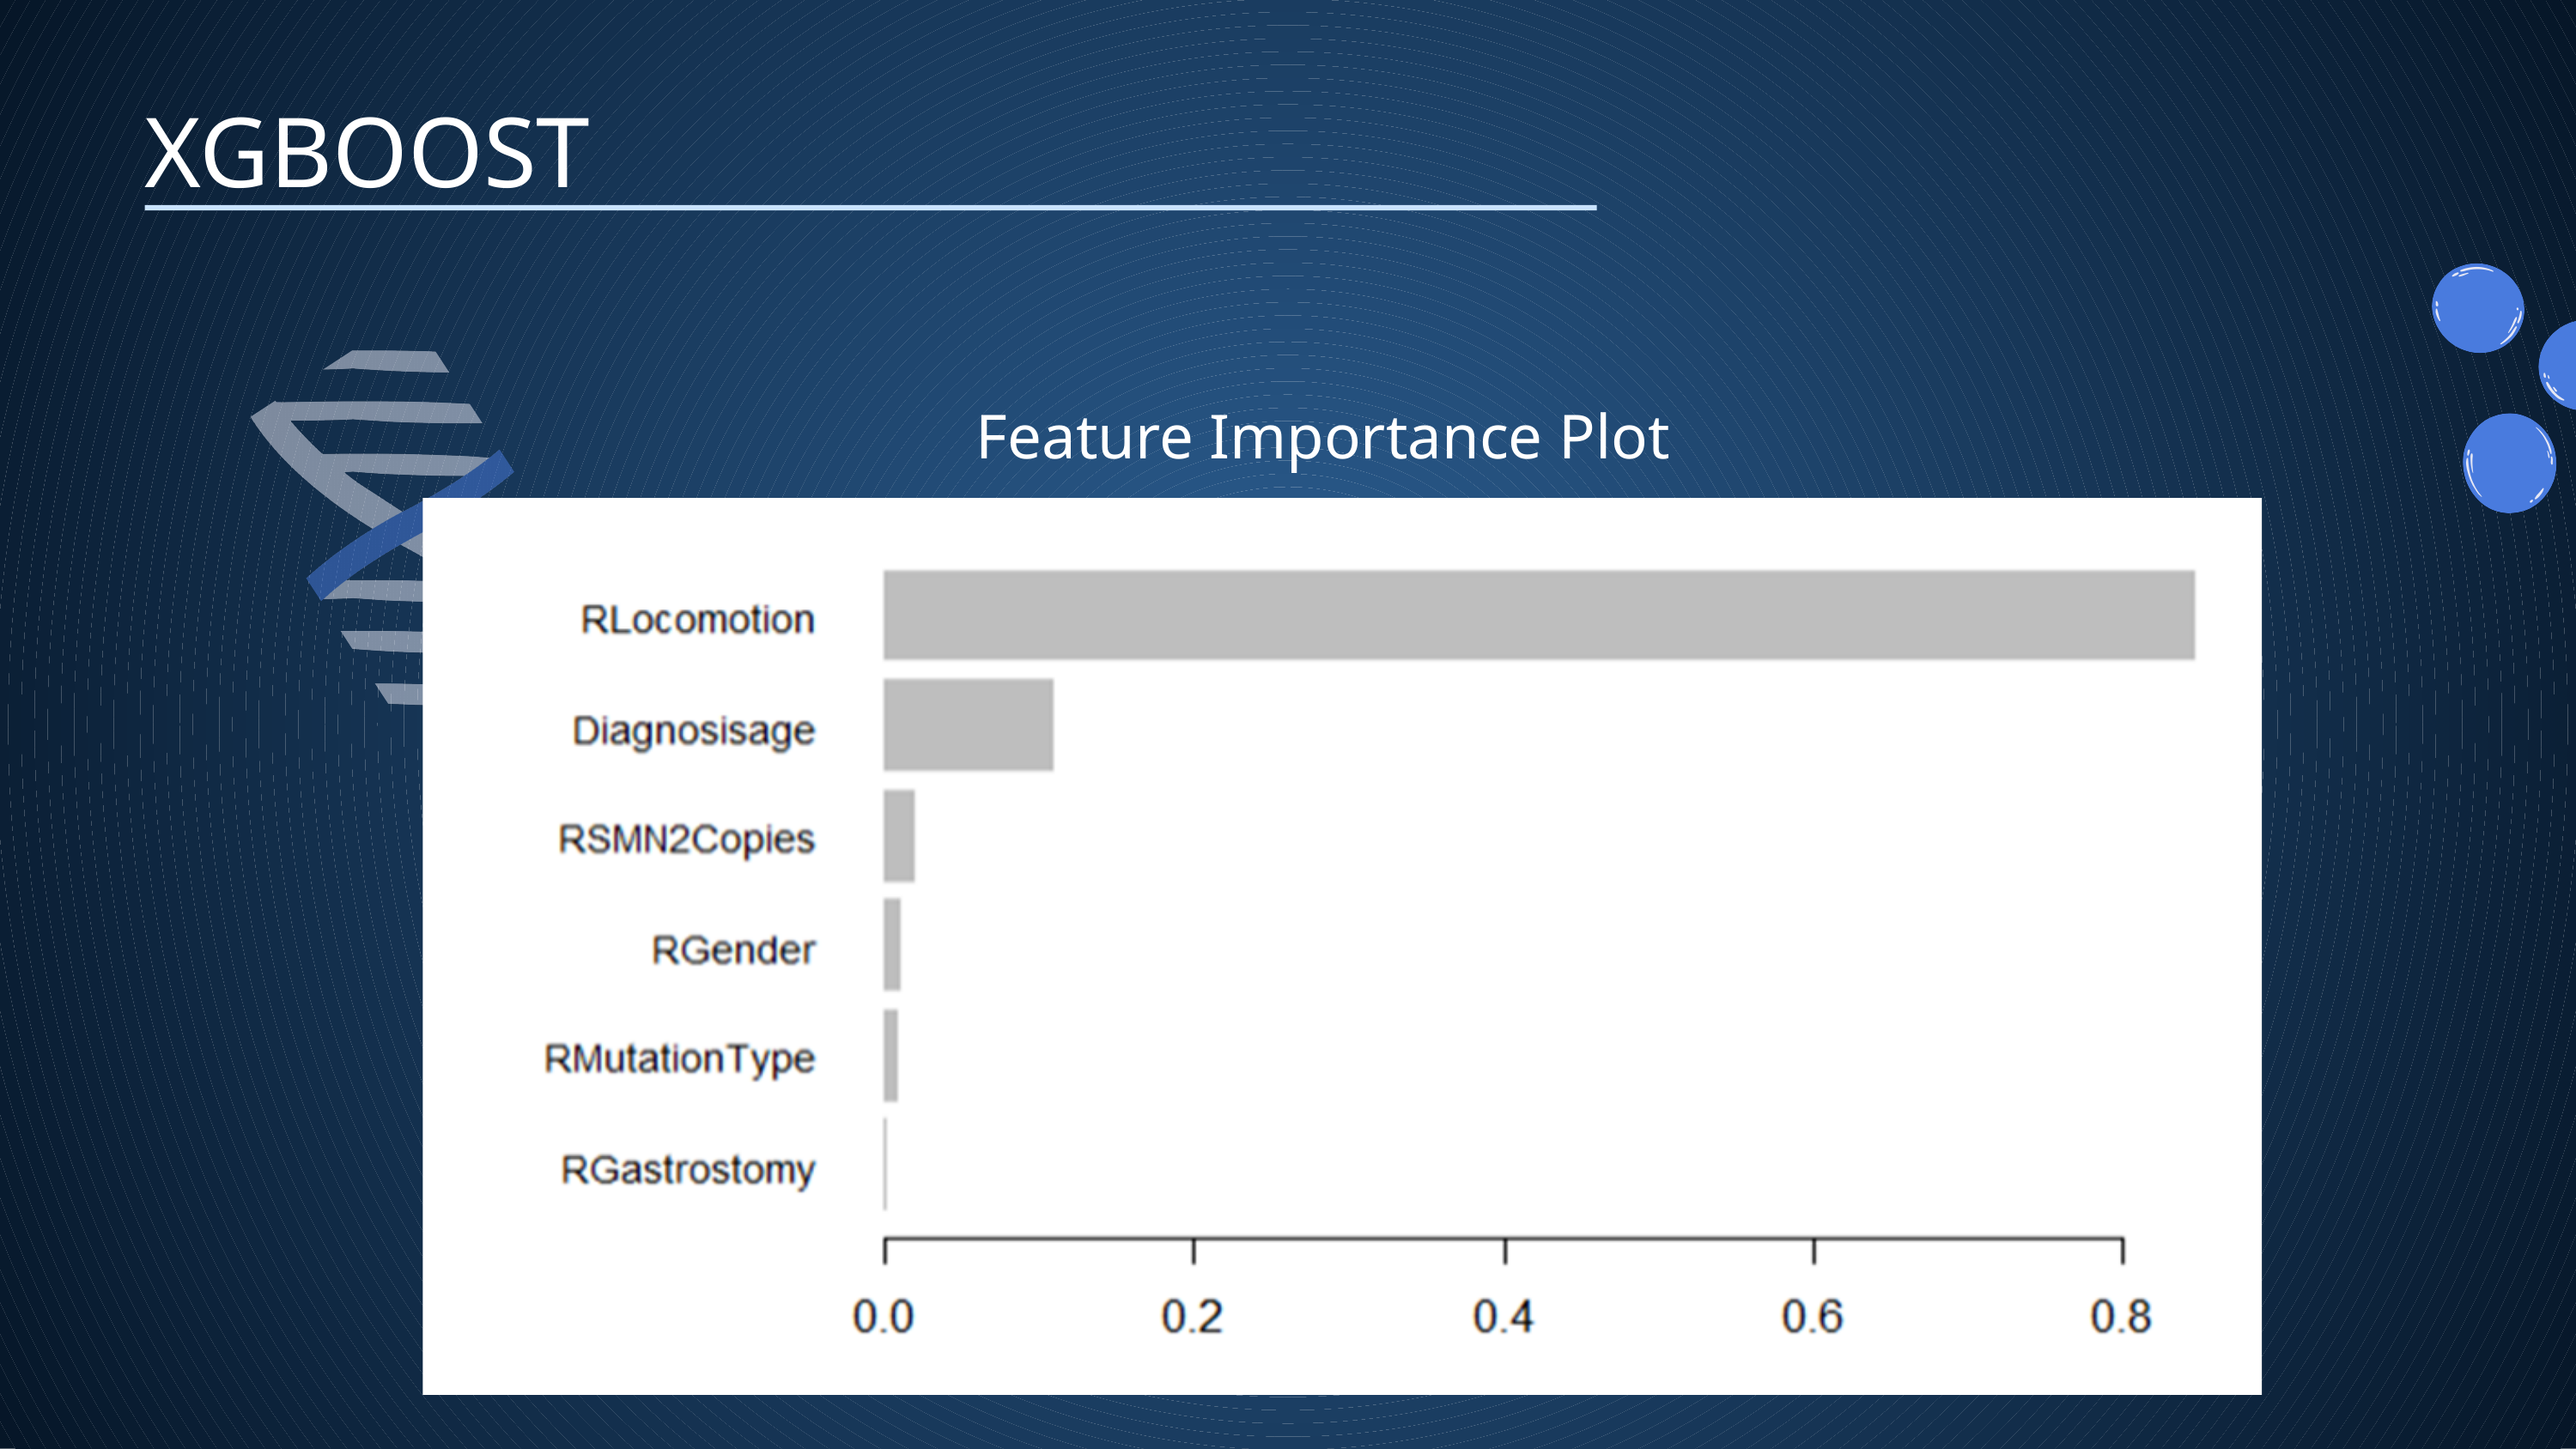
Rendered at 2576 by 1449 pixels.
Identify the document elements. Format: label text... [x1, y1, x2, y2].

text_box [2431, 259, 2576, 513]
text_box [216, 312, 532, 745]
text_box [422, 498, 2263, 1395]
text_box Feature Importance Plot [679, 385, 1967, 471]
text_box XGBOOST [144, 99, 1302, 208]
